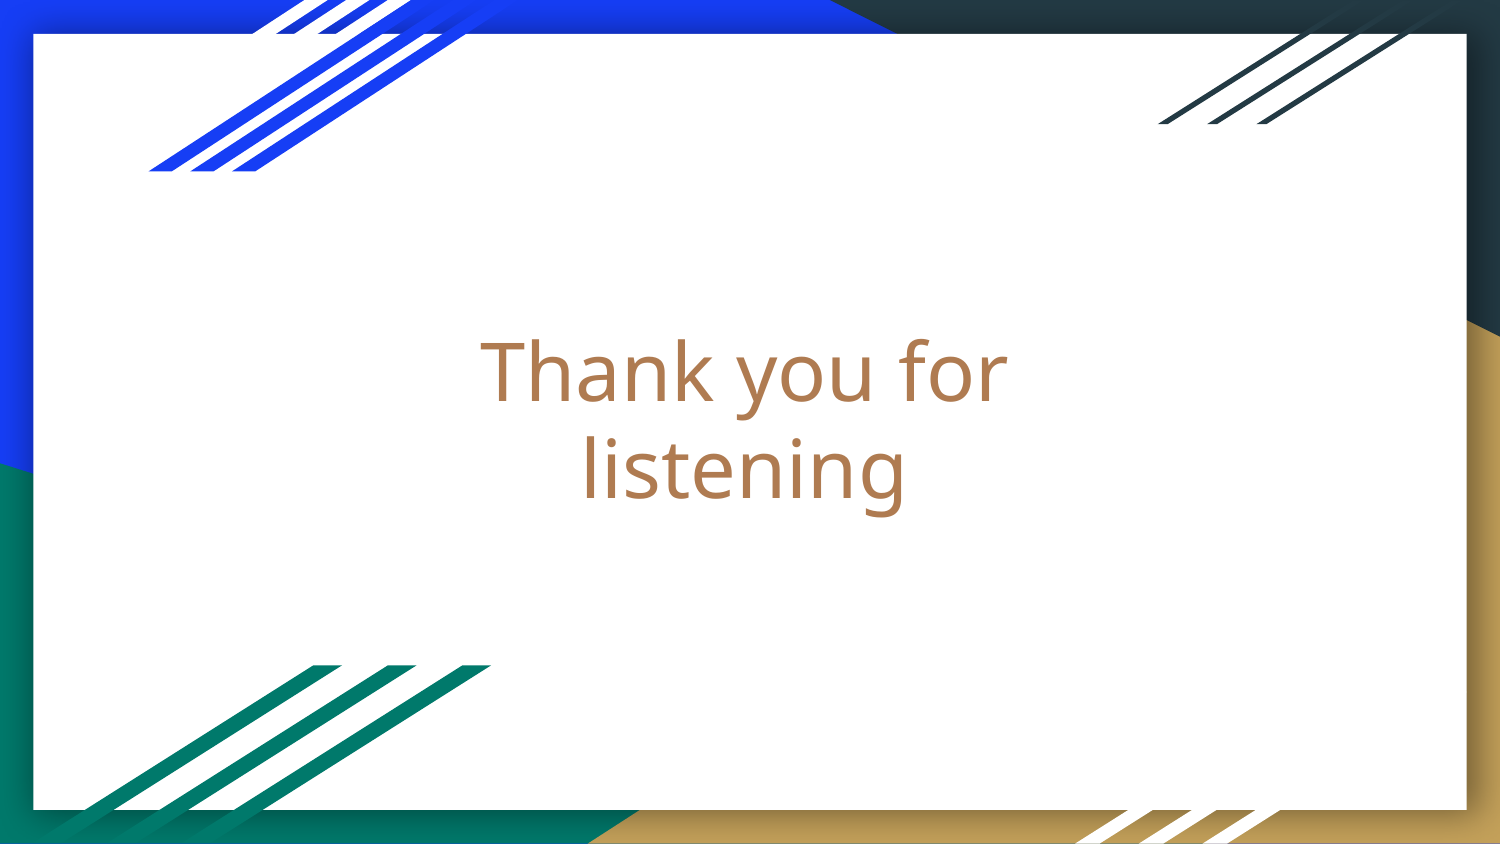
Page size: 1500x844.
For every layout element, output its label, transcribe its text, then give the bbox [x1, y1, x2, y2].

title Thank you for listening [304, 298, 1185, 537]
